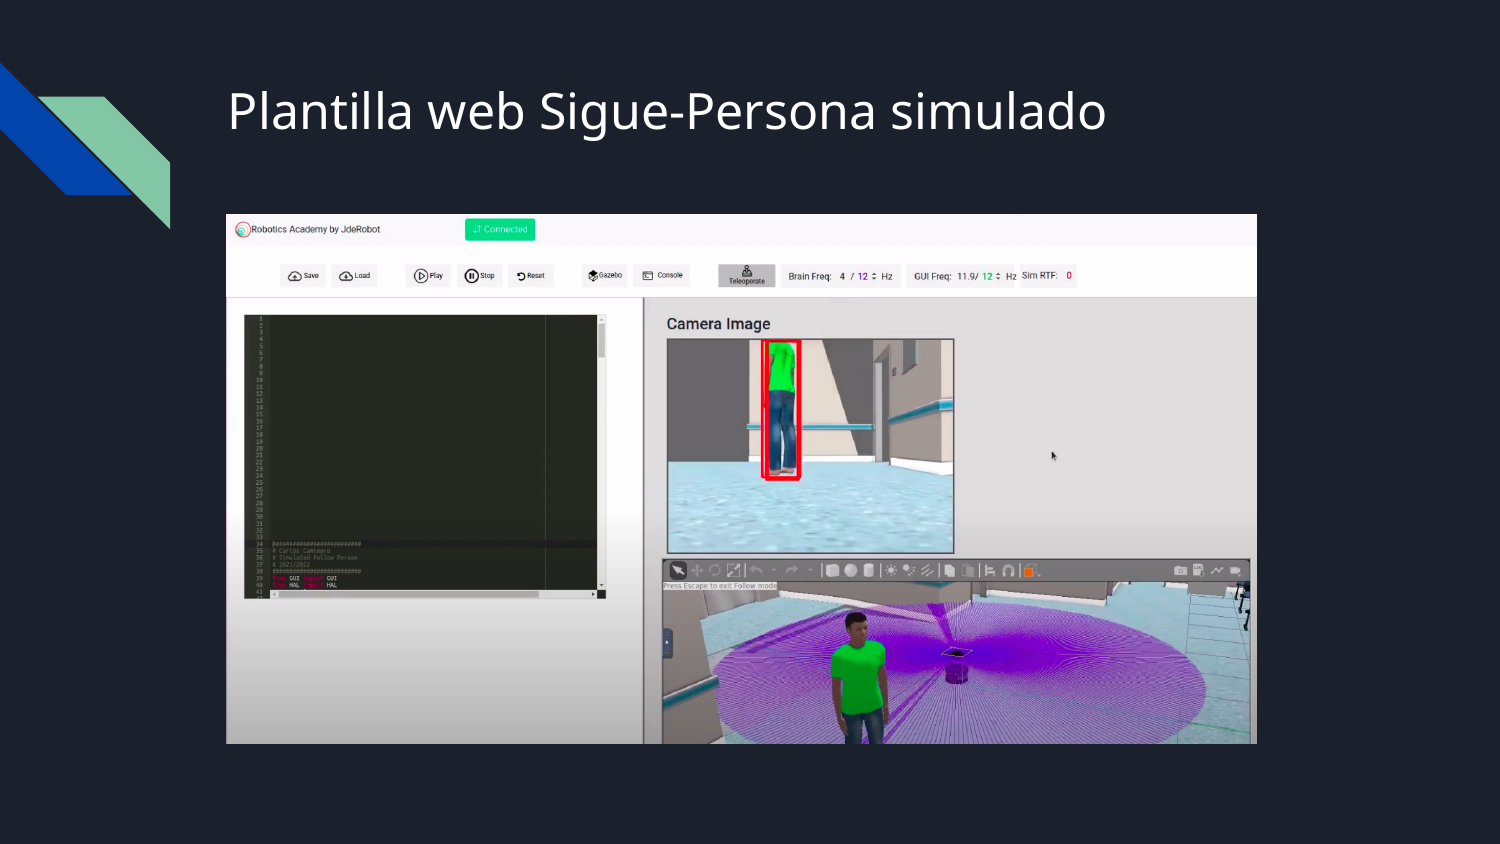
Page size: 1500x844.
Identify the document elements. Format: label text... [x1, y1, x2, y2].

picture [225, 214, 1257, 745]
title Plantilla web Sigue-Persona simulado [212, 64, 1368, 215]
